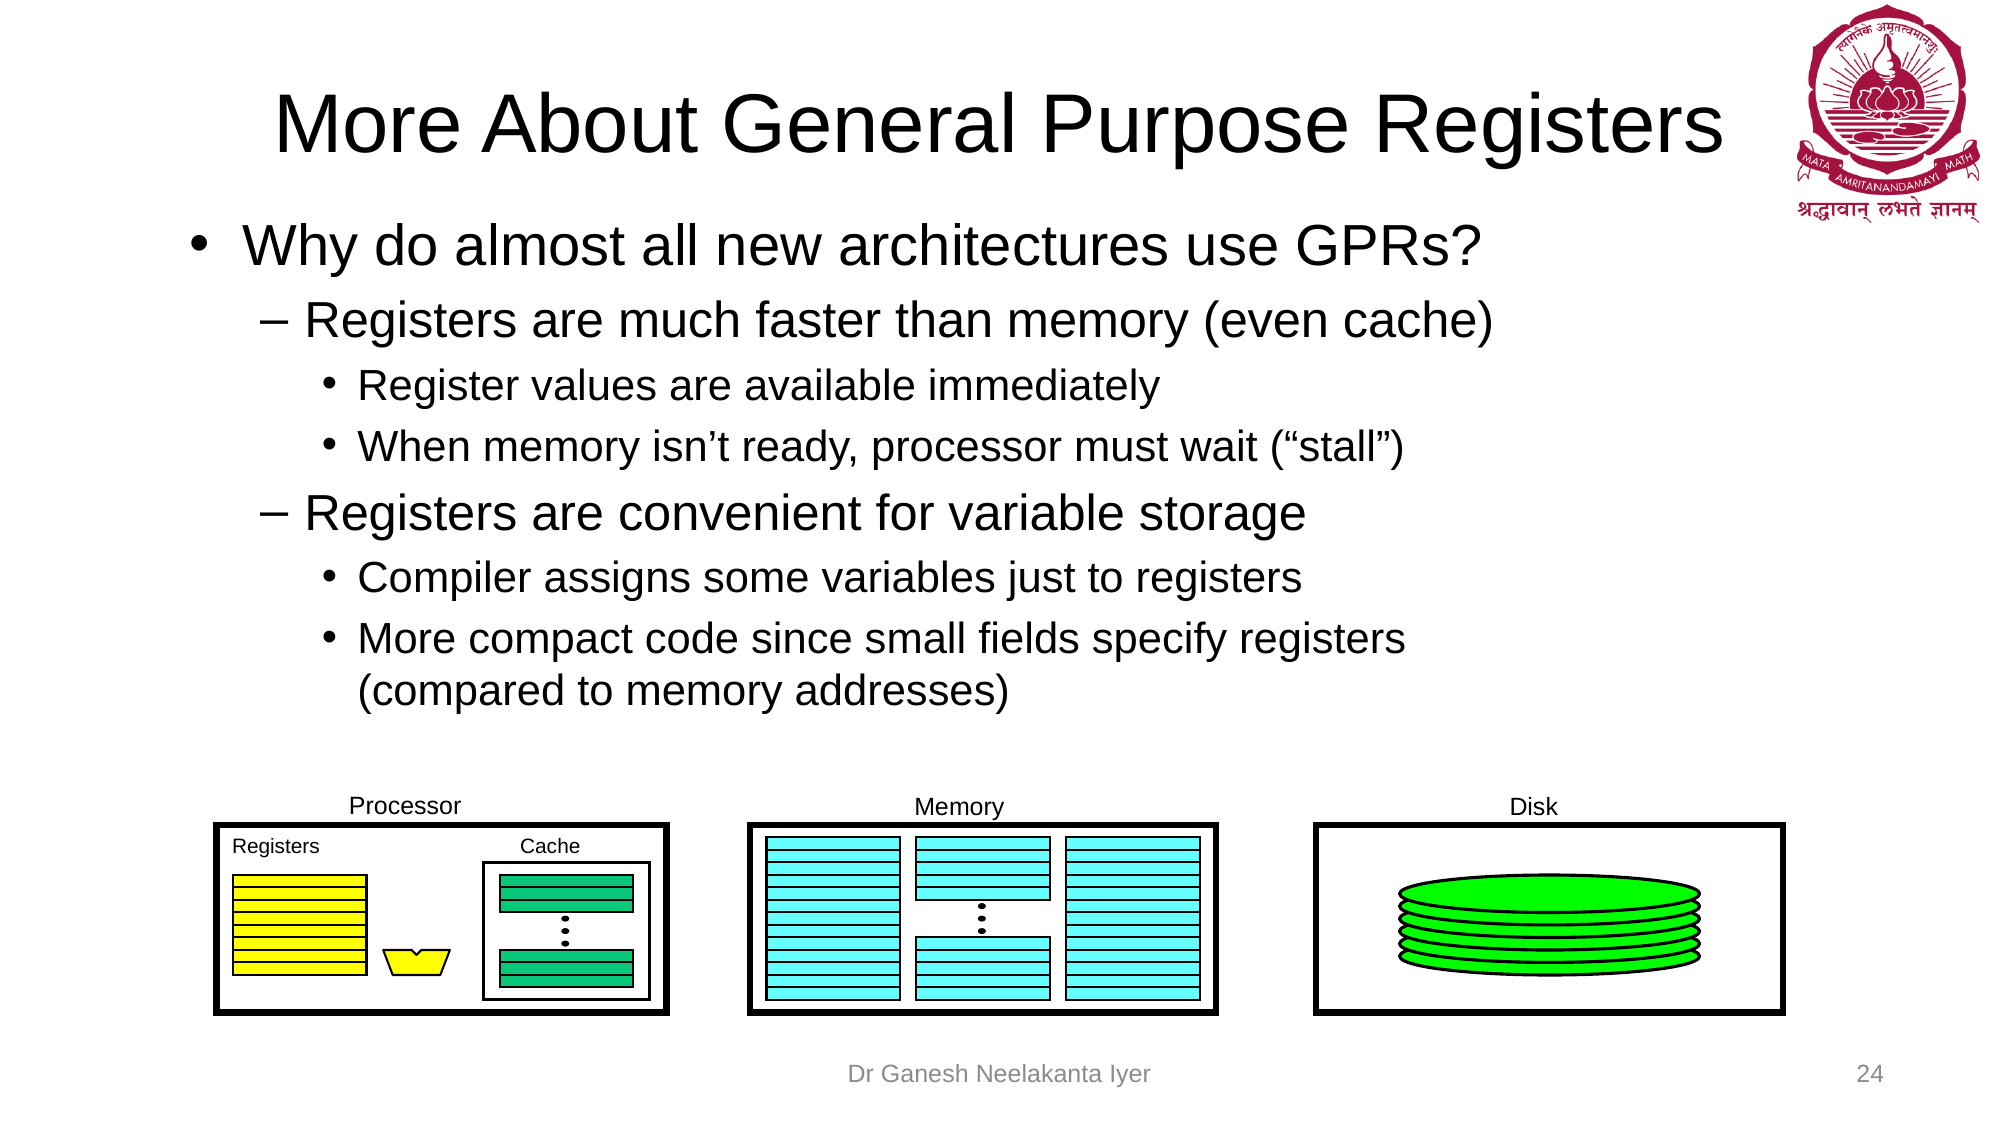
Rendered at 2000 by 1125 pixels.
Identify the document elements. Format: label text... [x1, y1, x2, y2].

list Why do almost all new architectures use GPRs? Registers are much faster than memory (even cache) Register values are available immediately When memory isn’t ready, processor must wait (“stall”) Registers are convenient for variable storage Compiler assigns some variables just to registers More compact code since small fields specify registers (compared to memory addresses) [174, 200, 1800, 728]
picture [1776, 1, 2000, 225]
slide_number 24 [1432, 1042, 1900, 1103]
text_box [216, 781, 1784, 1013]
title More About General Purpose Registers [216, 24, 1783, 200]
footer Dr Ganesh Neelakanta Iyer [683, 1042, 1317, 1103]
